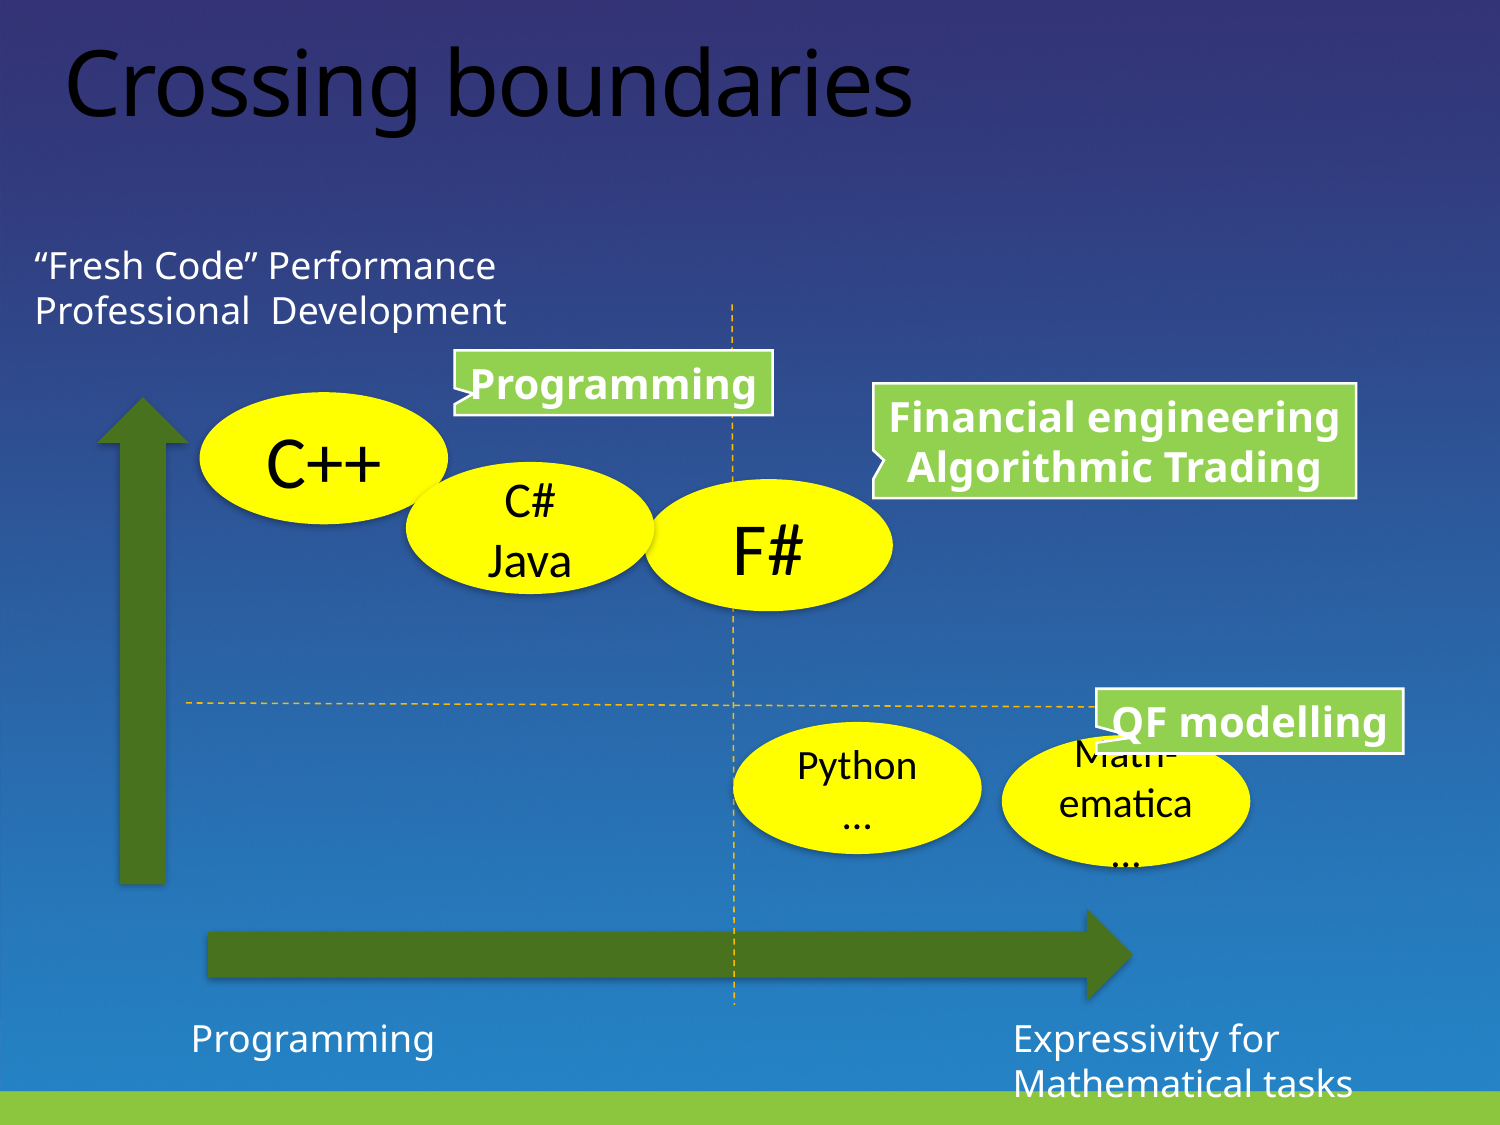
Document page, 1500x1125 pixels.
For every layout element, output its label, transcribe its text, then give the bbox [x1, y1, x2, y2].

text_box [382, 653, 1084, 657]
picture [0, 0, 1500, 1125]
text_box Programming [175, 1007, 451, 1068]
text_box C++ [199, 392, 449, 525]
text_box [96, 397, 189, 885]
text_box Financial engineering Algorithmic Trading [873, 383, 1357, 499]
text_box Math- ematica… [1001, 735, 1251, 868]
text_box Python… [733, 721, 982, 855]
text_box “Fresh Code” Performance Professional Development [19, 234, 523, 339]
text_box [185, 702, 1216, 708]
text_box F# [648, 479, 893, 612]
title Crossing boundaries [63, 37, 1436, 138]
text_box Programming [454, 350, 773, 416]
text_box QF modelling [1096, 688, 1404, 754]
text_box Expressivity for Mathematical tasks [997, 1007, 1369, 1113]
text_box [208, 908, 1133, 1001]
text_box C# Java [405, 461, 655, 595]
